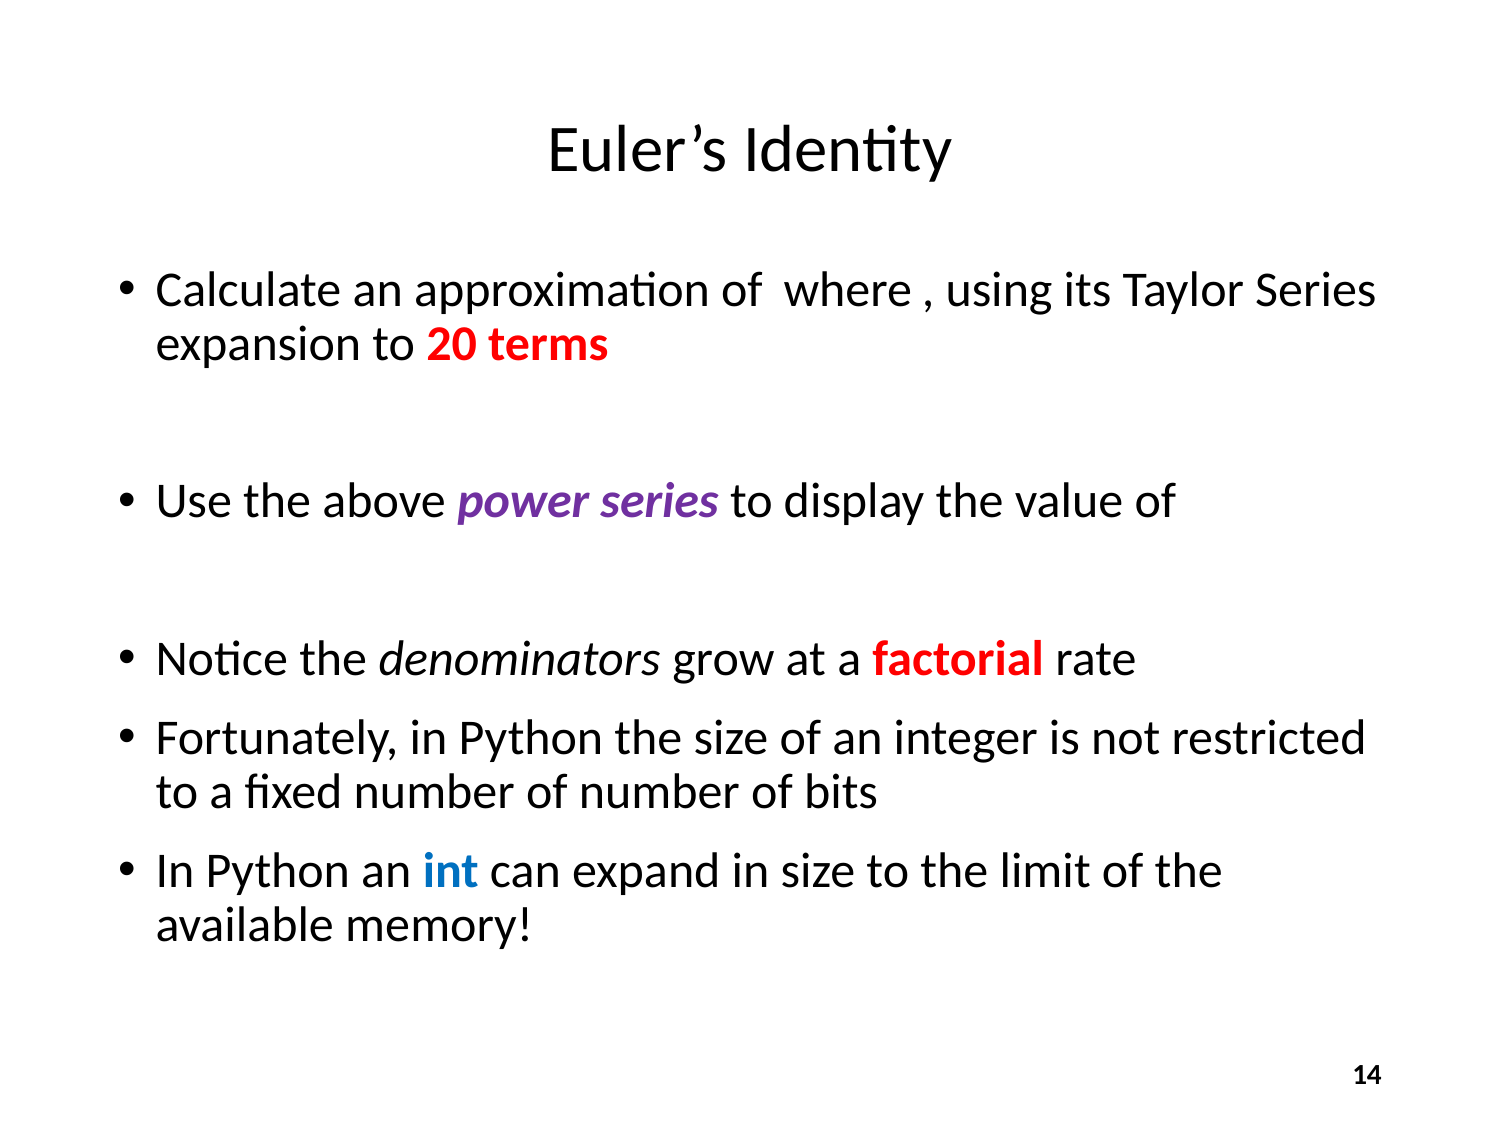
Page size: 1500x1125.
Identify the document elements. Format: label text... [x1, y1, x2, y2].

slide_number 14 [1059, 1042, 1397, 1103]
title Euler’s Identity [103, 59, 1397, 241]
